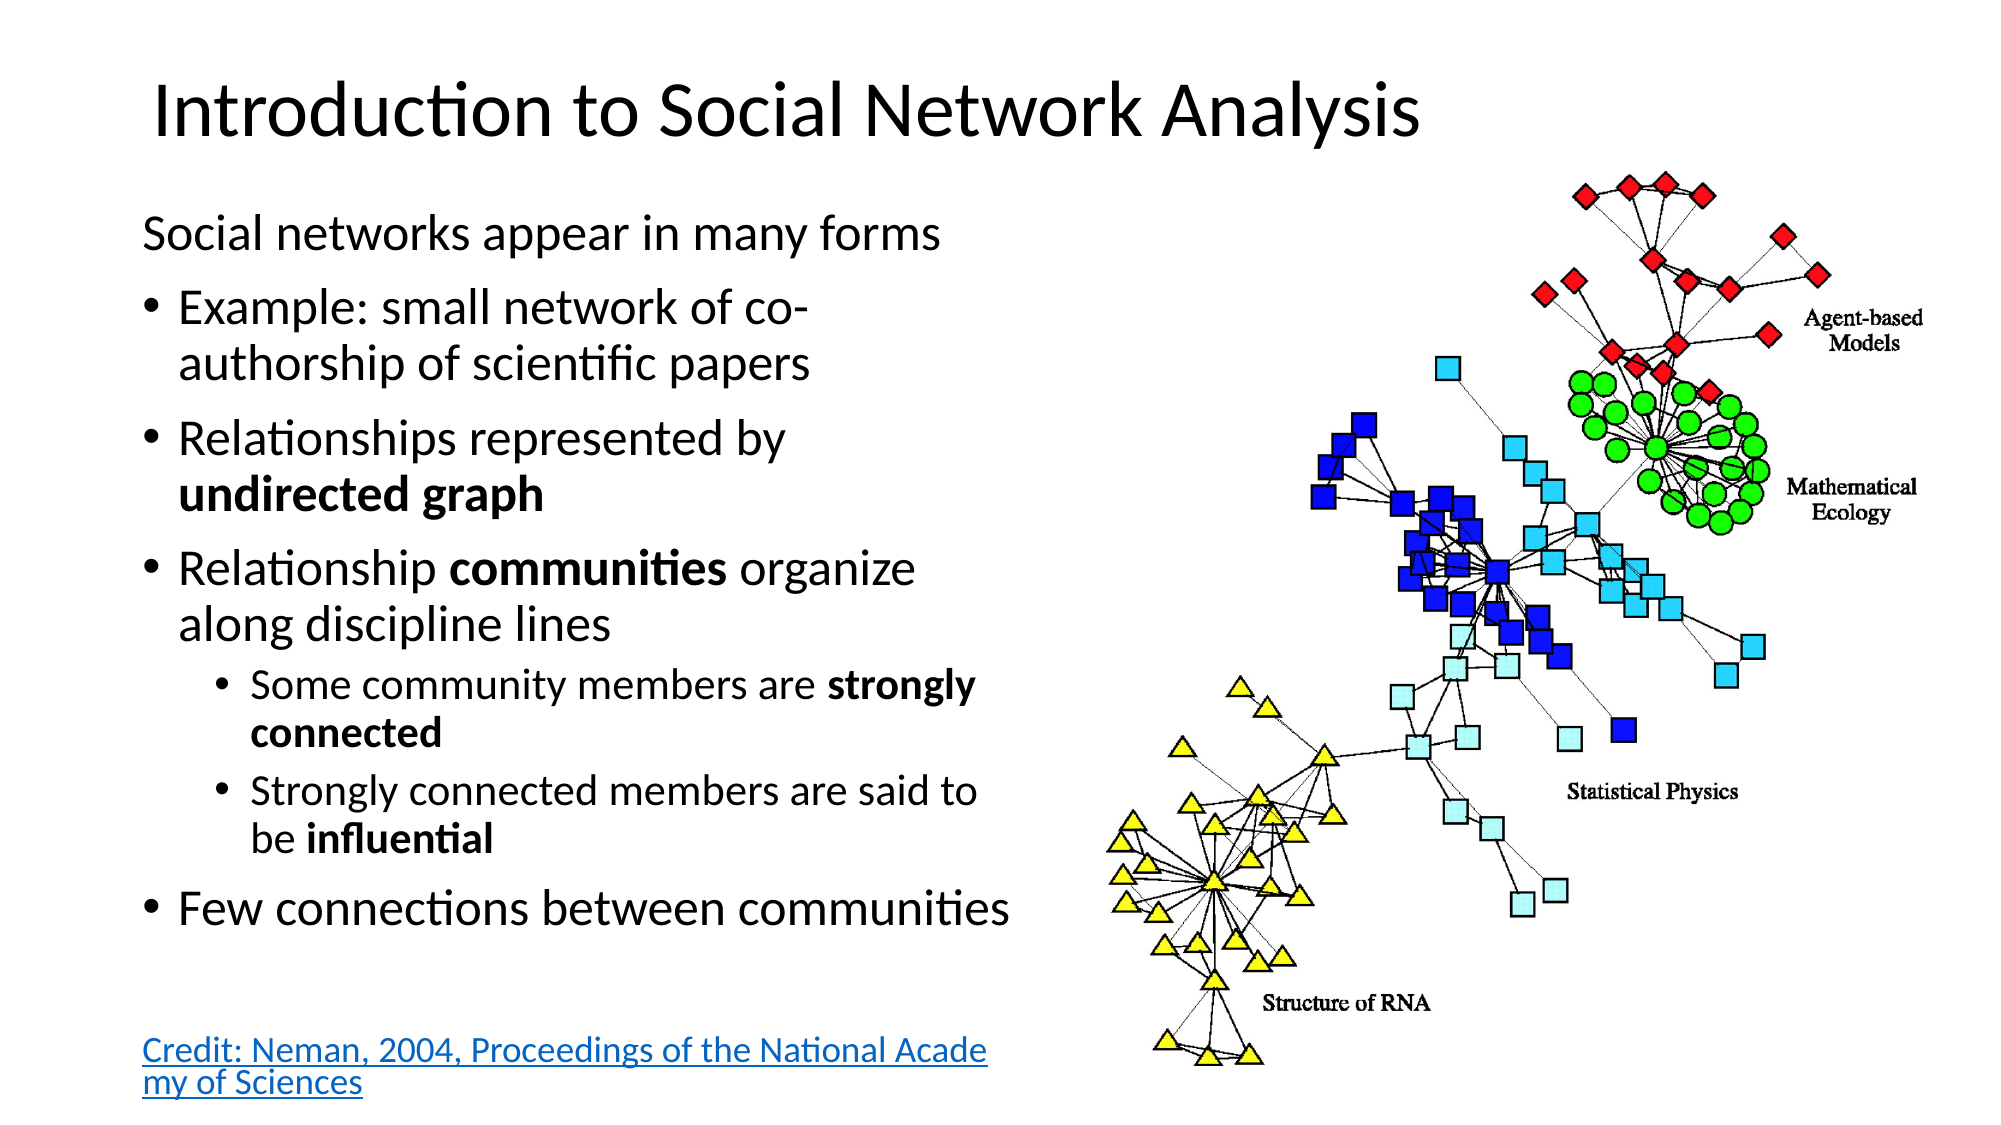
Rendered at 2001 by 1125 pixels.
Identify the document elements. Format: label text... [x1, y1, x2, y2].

picture [1106, 171, 1923, 1066]
list Social networks appear in many forms Example: small network of co-authorship of scientific papers Relationships represented by undirected graph Relationship communities organize along discipline lines Some community members are strongly connected Strongly connected members are said to be influential Few connections between communities Credit: Neman, 2004, Proceedings of the National Academy of Sciences [127, 198, 1037, 1105]
title Introduction to Social Network Analysis [137, 59, 1863, 162]
